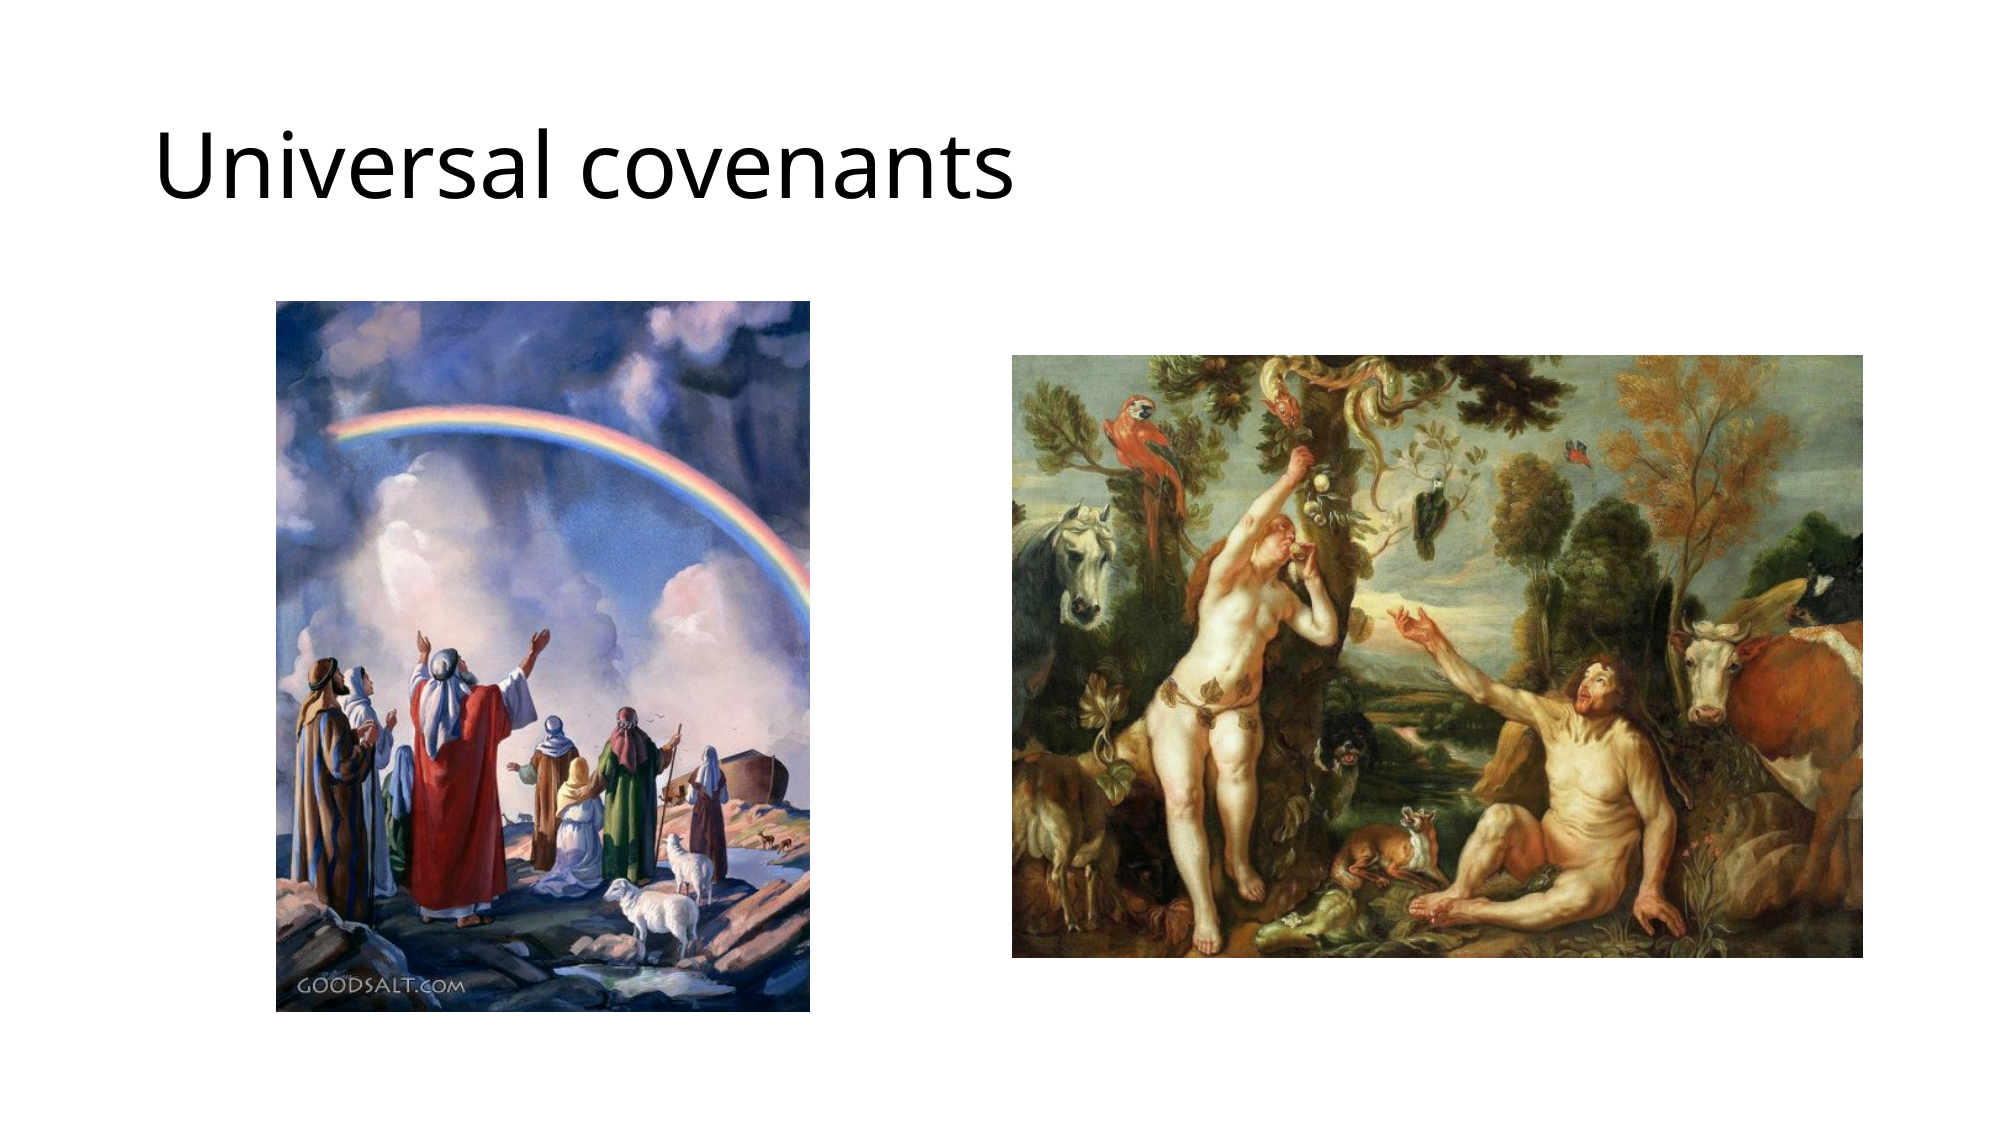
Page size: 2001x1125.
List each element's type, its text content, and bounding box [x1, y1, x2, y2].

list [276, 301, 810, 1012]
title Universal covenants [137, 59, 1863, 278]
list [1012, 355, 1863, 958]
